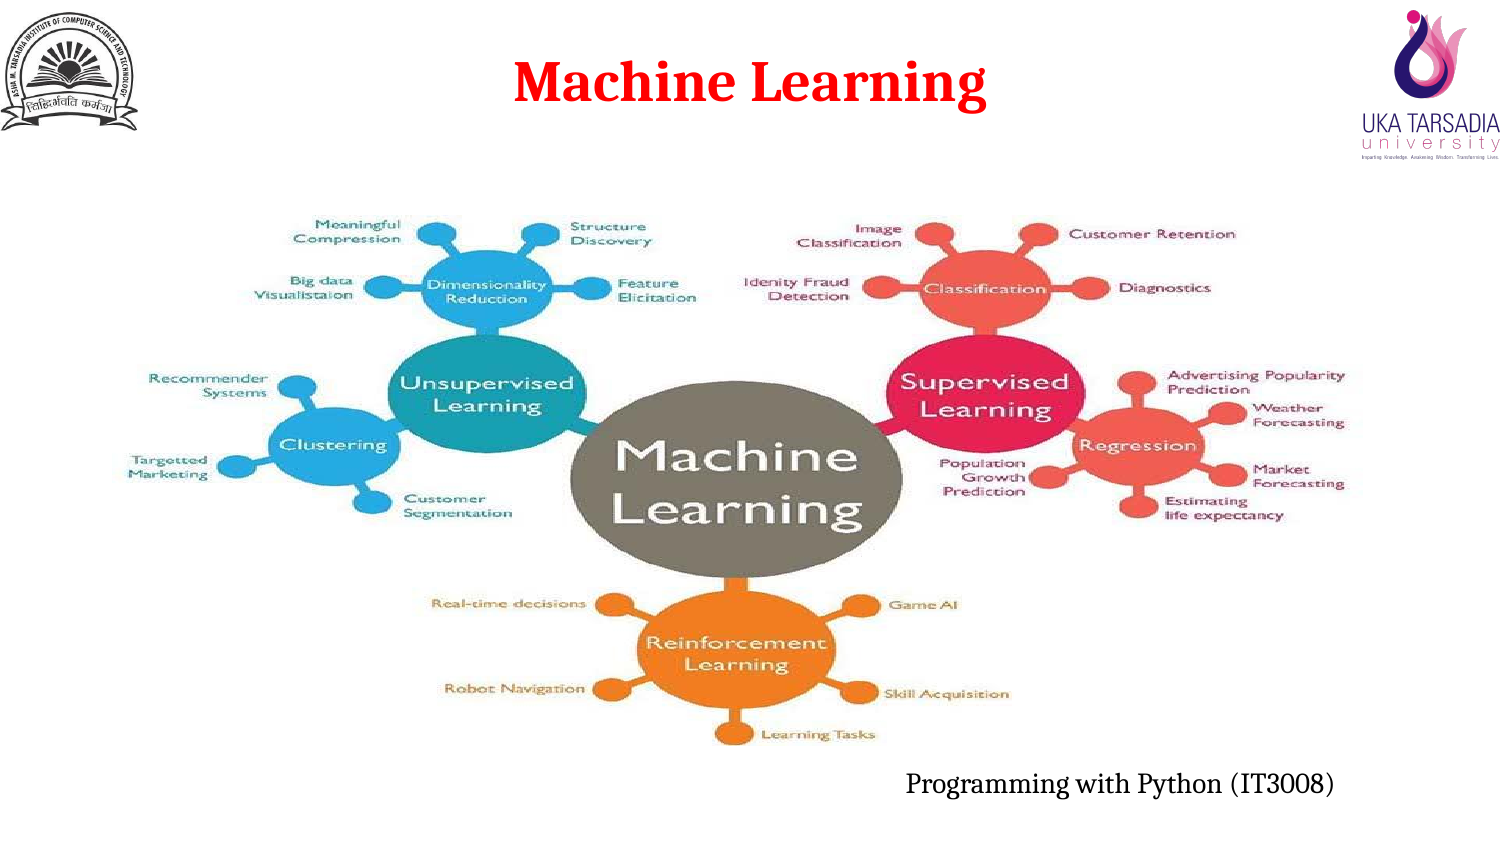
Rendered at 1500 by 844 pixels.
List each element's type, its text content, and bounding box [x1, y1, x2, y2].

picture [112, 215, 1363, 746]
title Machine Learning [75, 25, 1425, 131]
picture [0, 12, 138, 131]
picture [1362, 10, 1500, 160]
